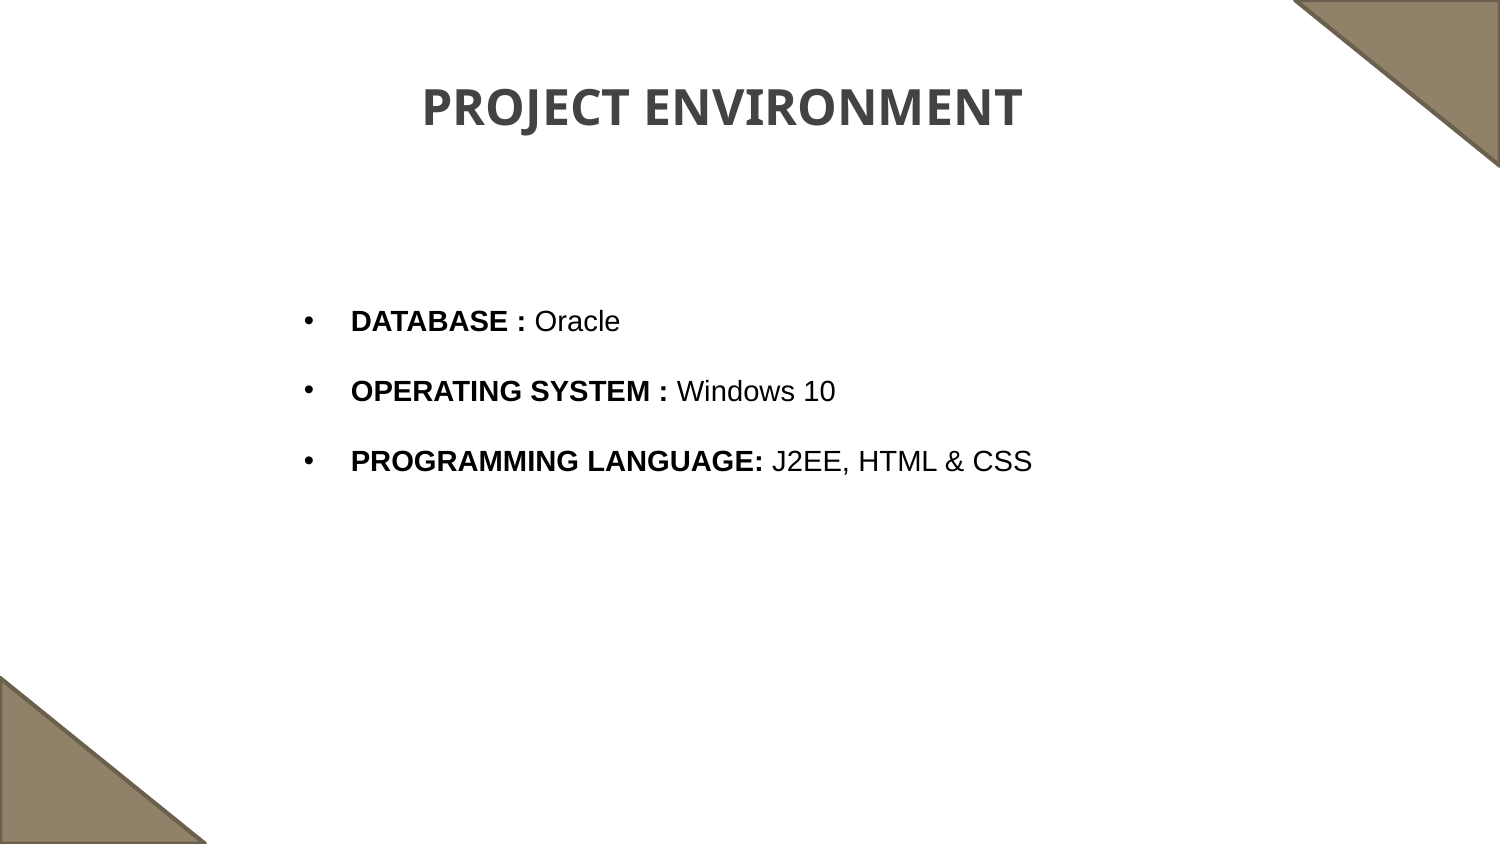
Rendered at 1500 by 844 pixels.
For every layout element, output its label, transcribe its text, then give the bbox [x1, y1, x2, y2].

title PROJECT ENVIRONMENT [406, 60, 1199, 213]
text_box [0, 676, 207, 844]
text_box [1293, 0, 1500, 168]
text_box DATABASE : Oracle OPERATING SYSTEM : Windows 10 PROGRAMMING LANGUAGE: J2EE, HTML & CSS [289, 260, 1269, 485]
